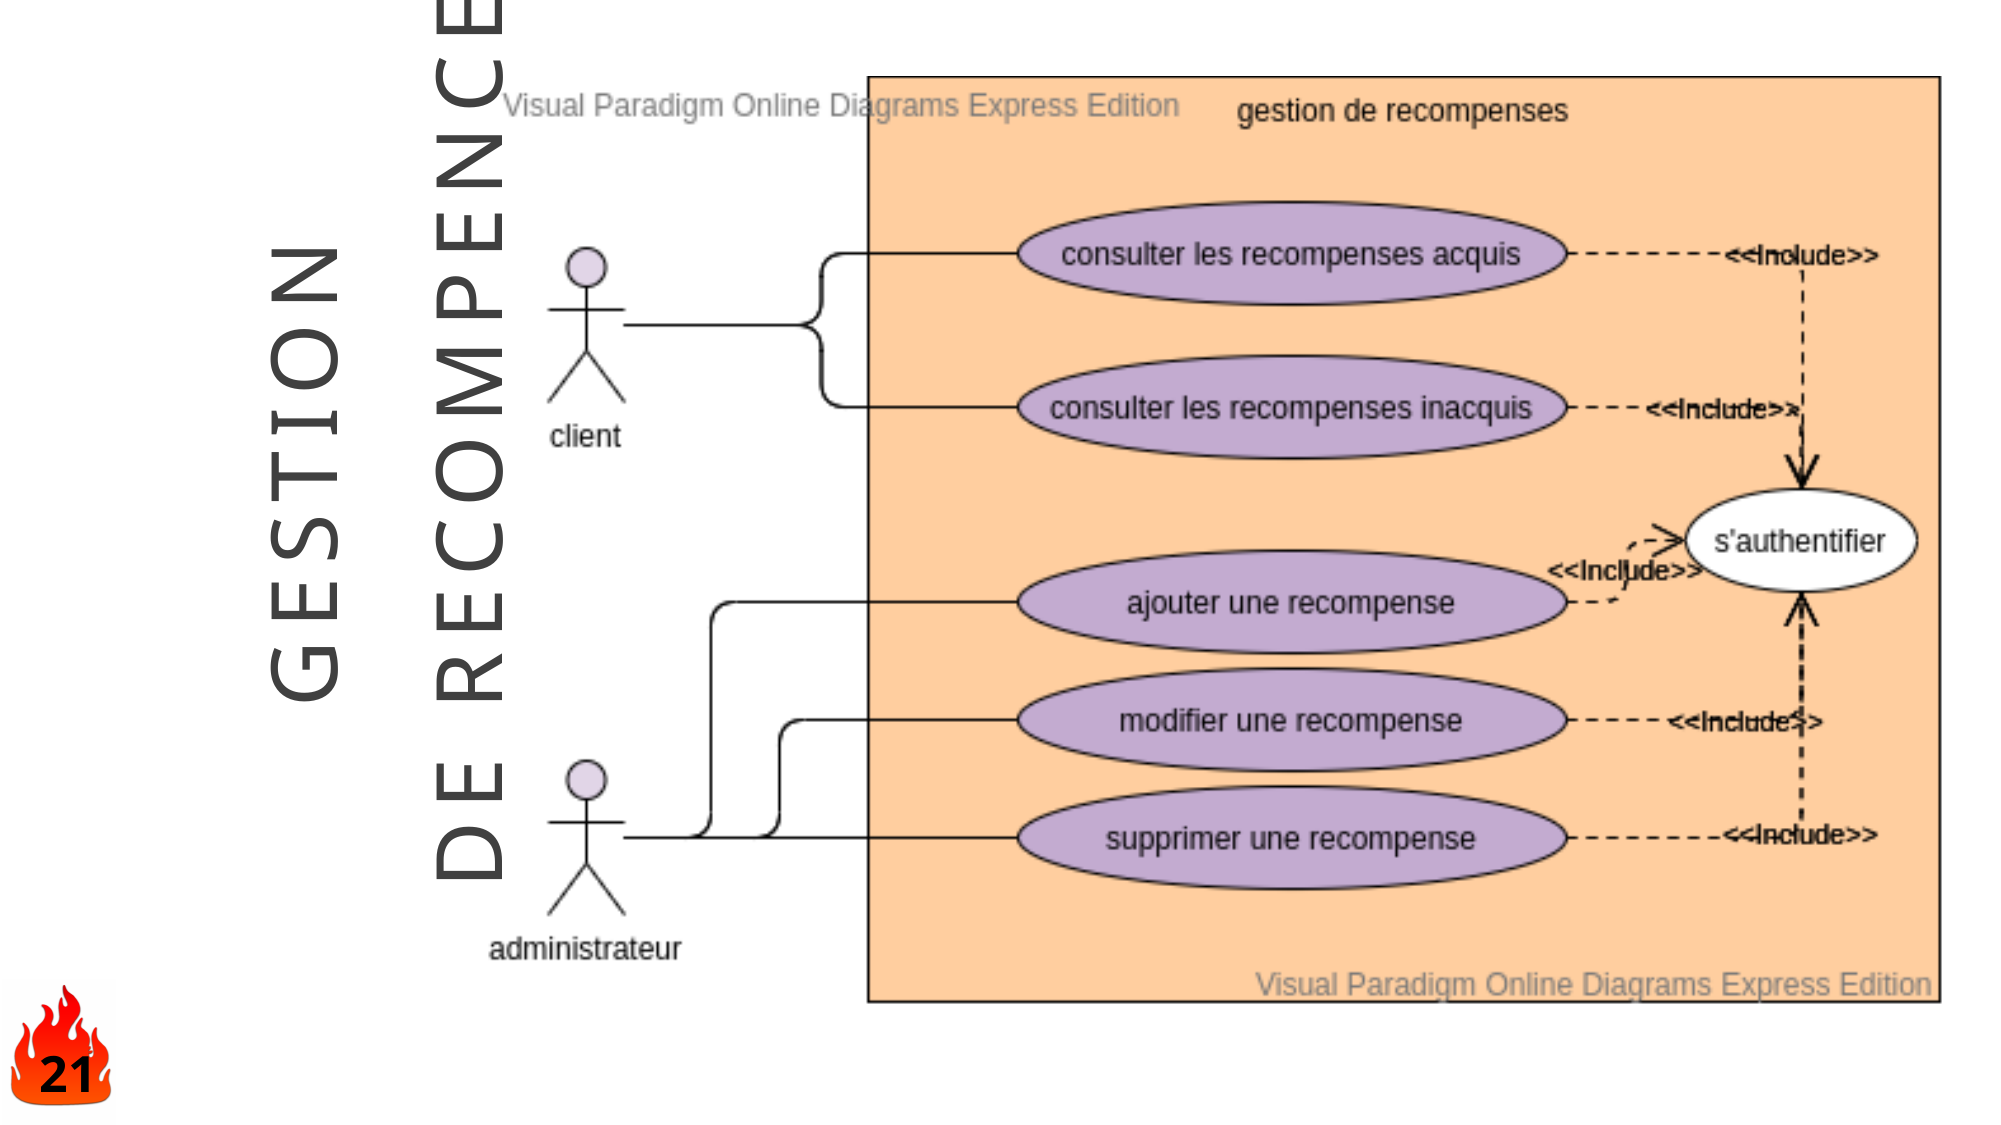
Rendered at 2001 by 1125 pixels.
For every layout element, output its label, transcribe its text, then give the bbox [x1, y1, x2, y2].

text_box GESTION DE RECOMPENCES [183, 0, 528, 904]
picture [2, 977, 130, 1125]
picture [487, 76, 1947, 1009]
